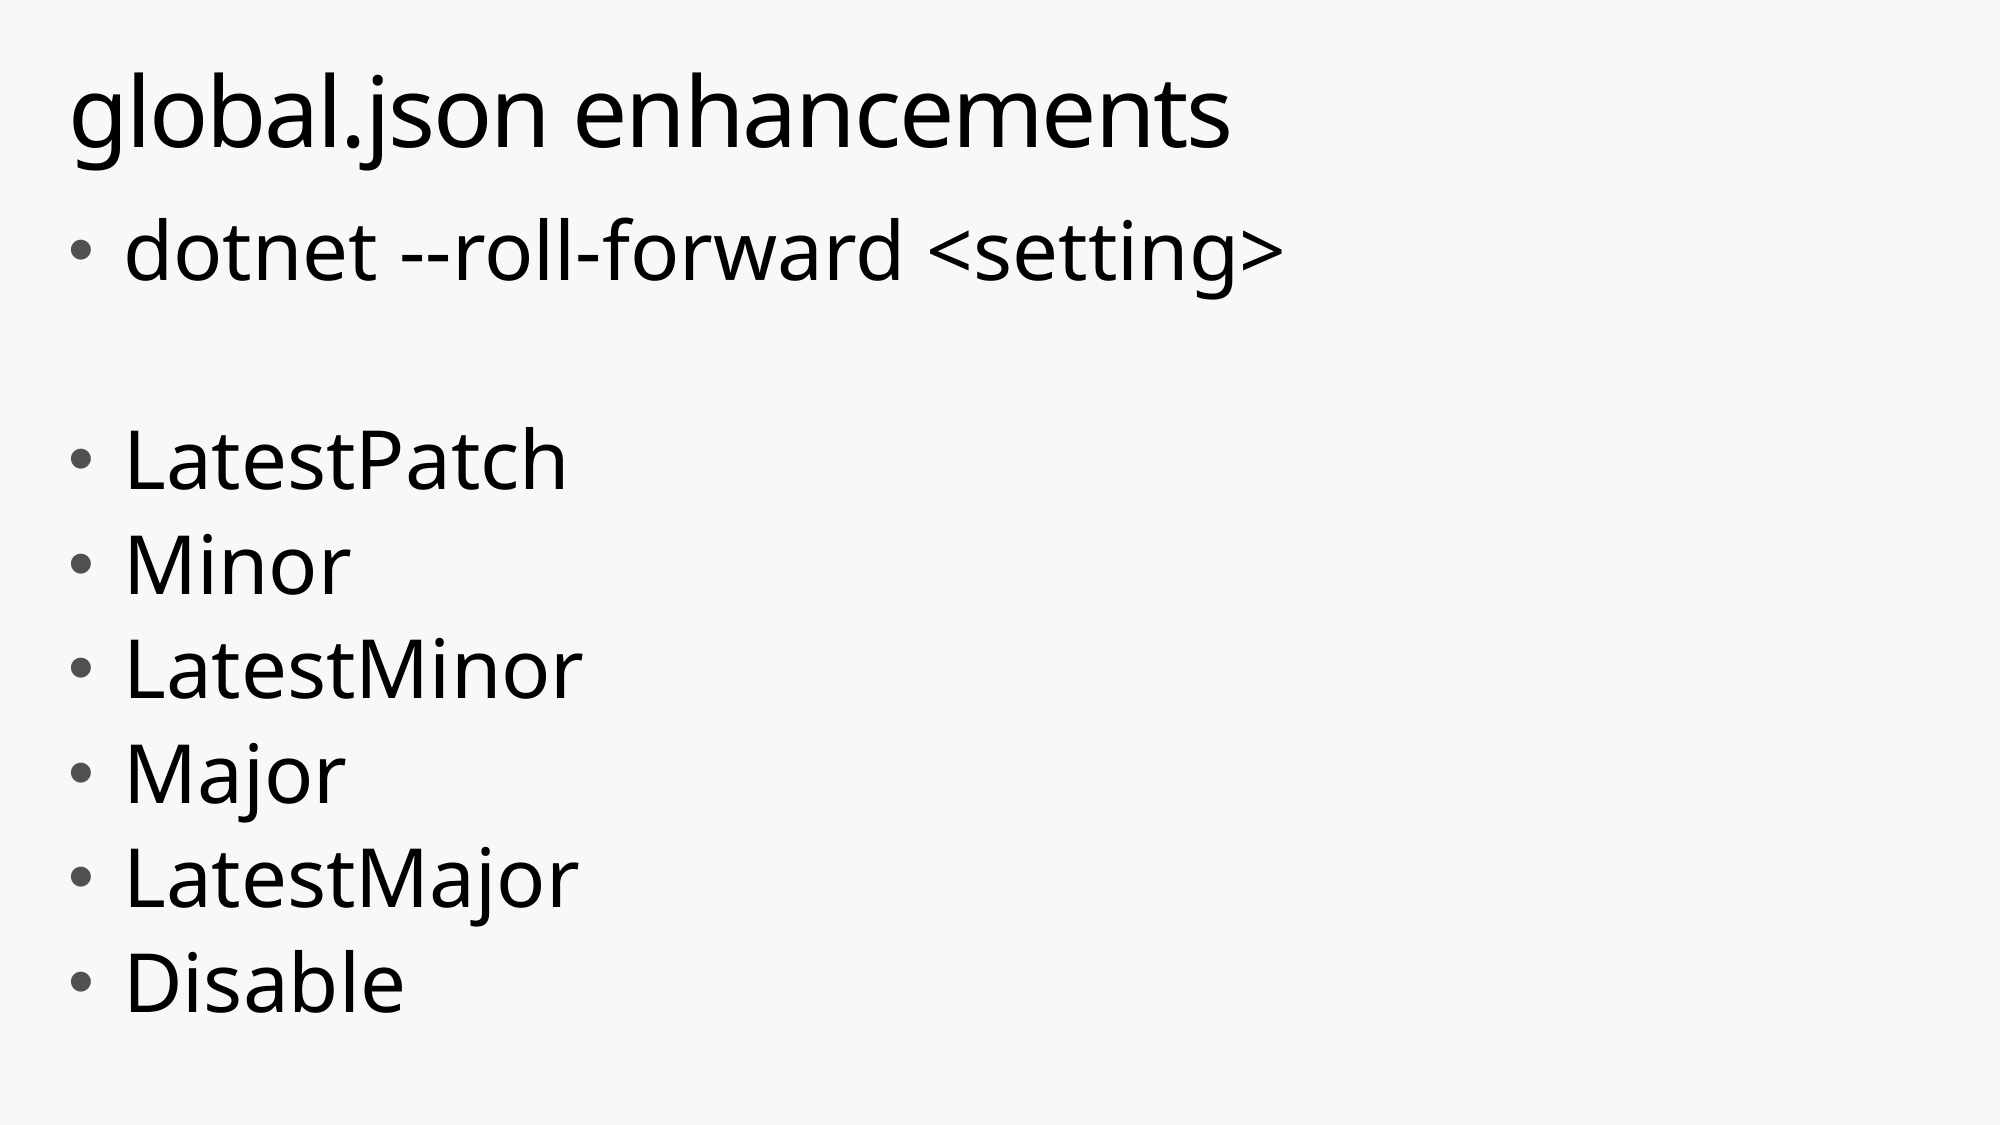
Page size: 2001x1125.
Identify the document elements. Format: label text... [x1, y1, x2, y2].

list dotnet --roll-forward <setting> LatestPatch Minor LatestMinor Major LatestMajor Disable [44, 196, 1956, 1077]
title global.json enhancements [44, 47, 1957, 196]
